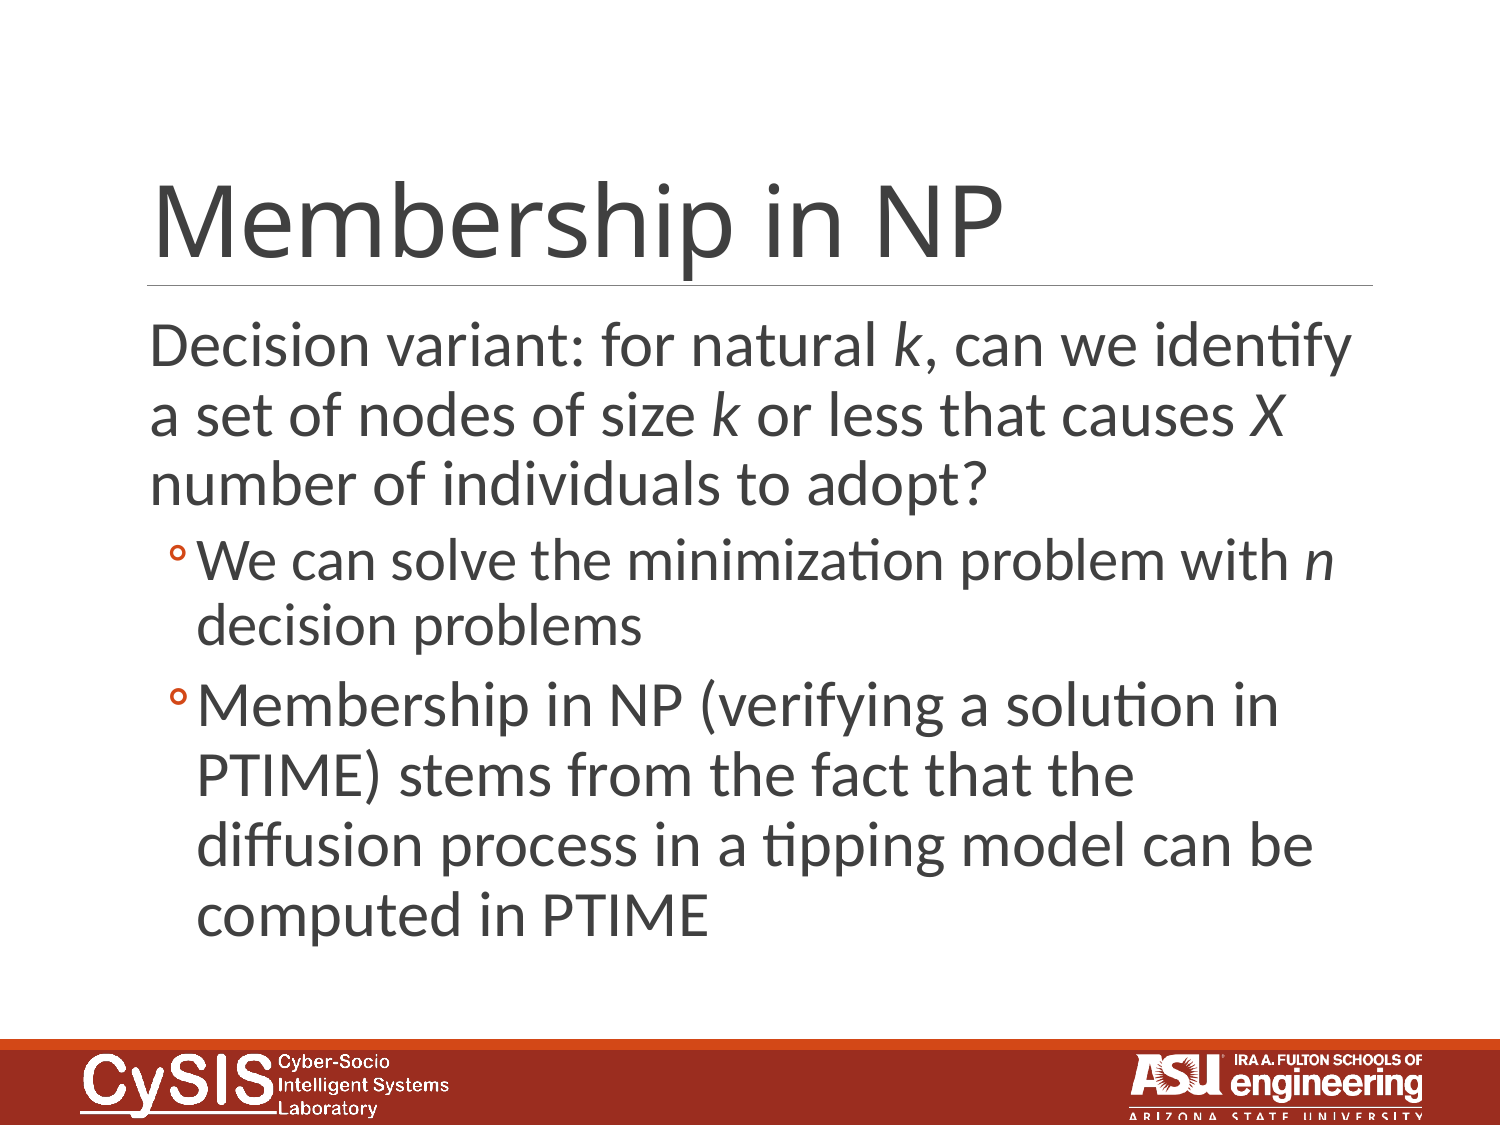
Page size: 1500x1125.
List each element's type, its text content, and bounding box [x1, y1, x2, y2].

title Membership in NP [135, 47, 1373, 285]
picture [60, 1027, 464, 1125]
list Decision variant: for natural k, can we identify a set of nodes of size k or less that causes X number of individuals to adopt? We can solve the minimization problem with n decision problems Membership in NP (verifying a solution in PTIME) stems from the fact that the diffusion process in a tipping model can be computed in PTIME [135, 302, 1373, 963]
